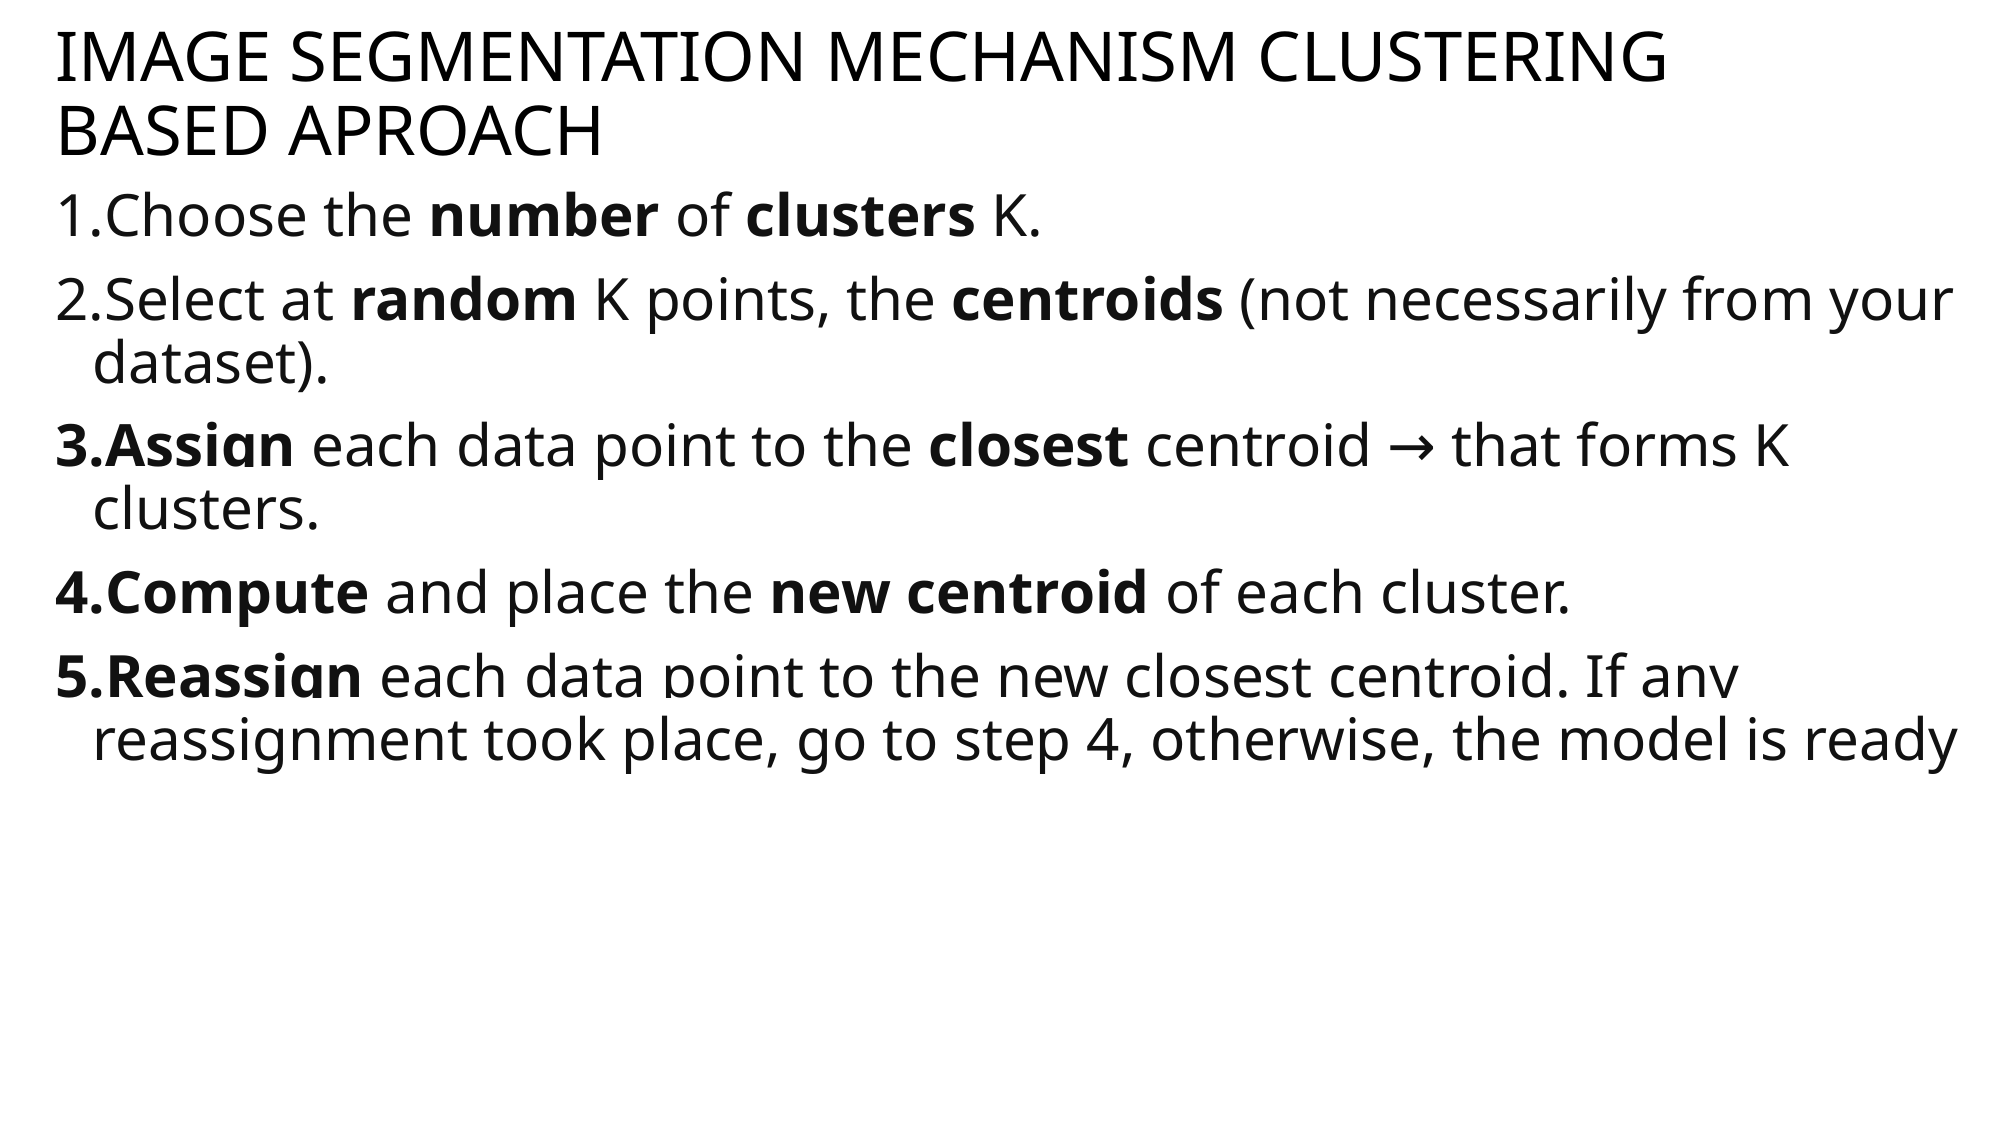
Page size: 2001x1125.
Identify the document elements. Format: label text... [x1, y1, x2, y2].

list Choose the number of clusters K. Select at random K points, the centroids (not necessarily from your dataset). Assign each data point to the closest centroid → that forms K clusters. Compute and place the new centroid of each cluster. Reassign each data point to the new closest centroid. If any reassignment took place, go to step 4, otherwise, the model is ready [40, 178, 1982, 1065]
title IMAGE SEGMENTATION MECHANISM CLUSTERING BASED APROACH [40, 13, 1863, 178]
